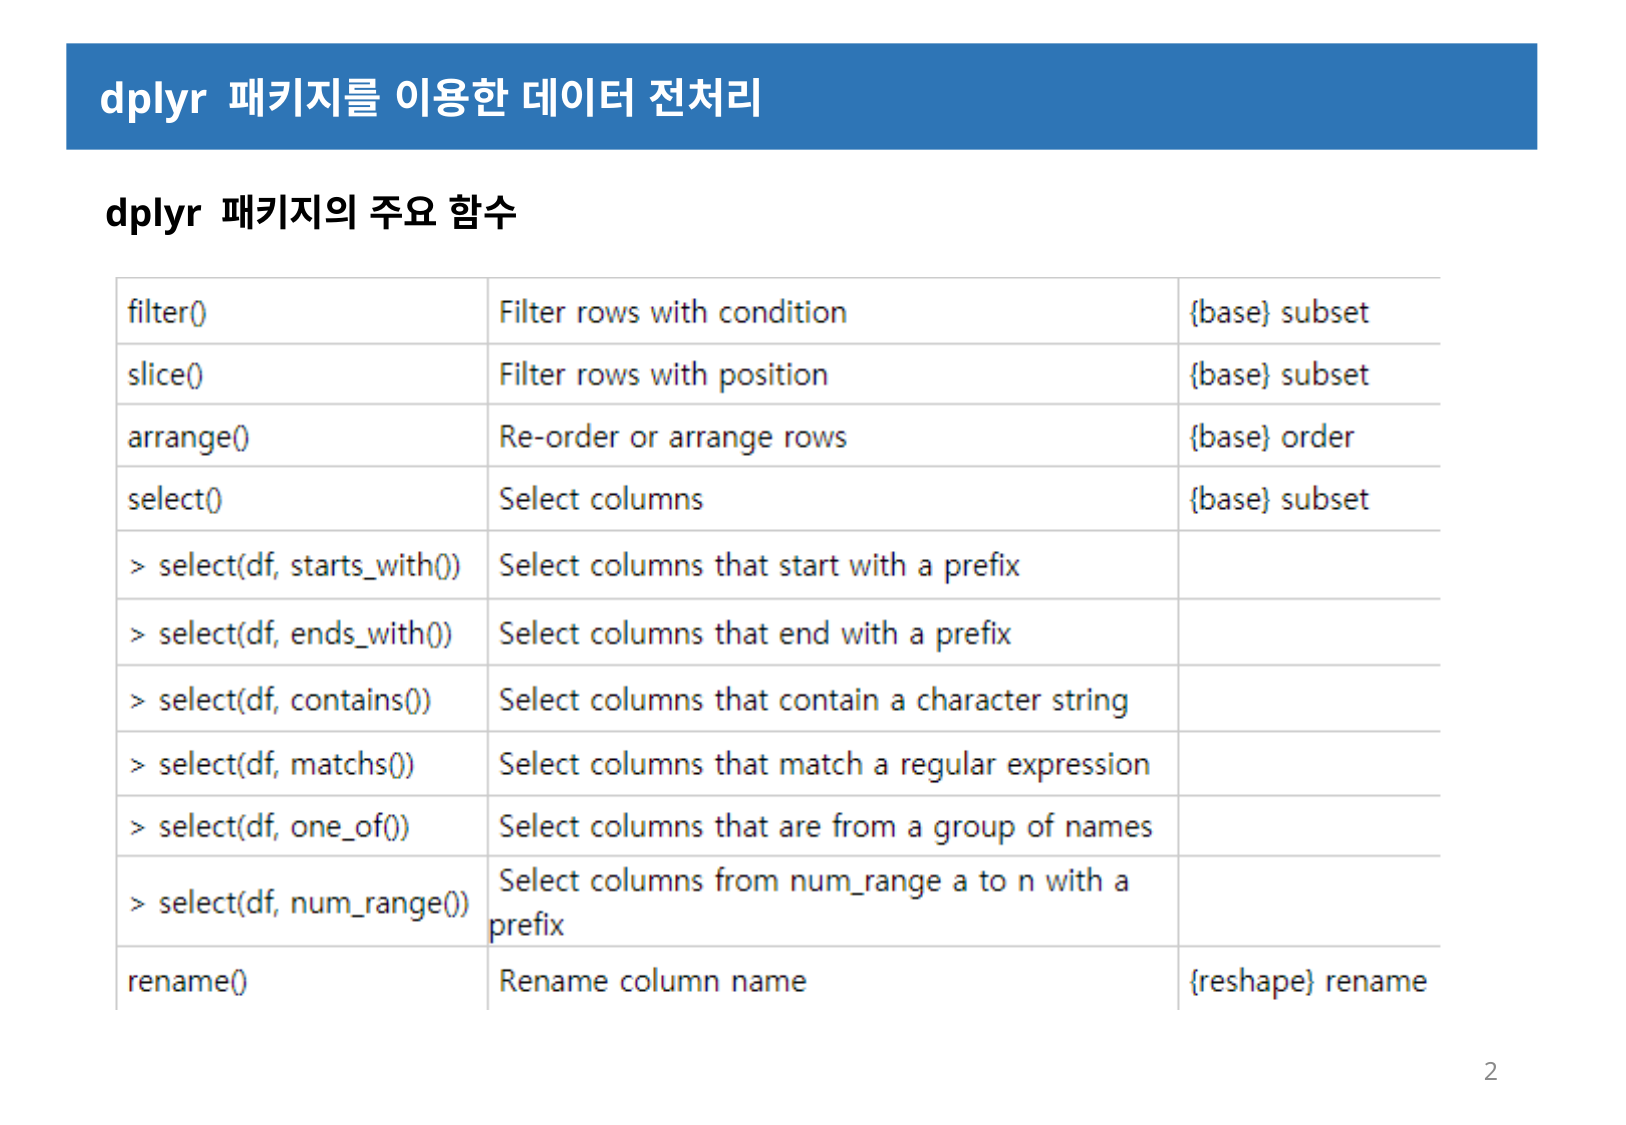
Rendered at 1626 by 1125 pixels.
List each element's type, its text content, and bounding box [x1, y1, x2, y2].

text_box dplyr 패키지를 이용한 데이터 전처리 [65, 42, 1538, 151]
picture [114, 277, 1467, 1010]
text_box dplyr 패키지의 주요 함수 [80, 181, 1203, 242]
slide_number 2 [1147, 1042, 1514, 1103]
text_box [79, 68, 1570, 149]
